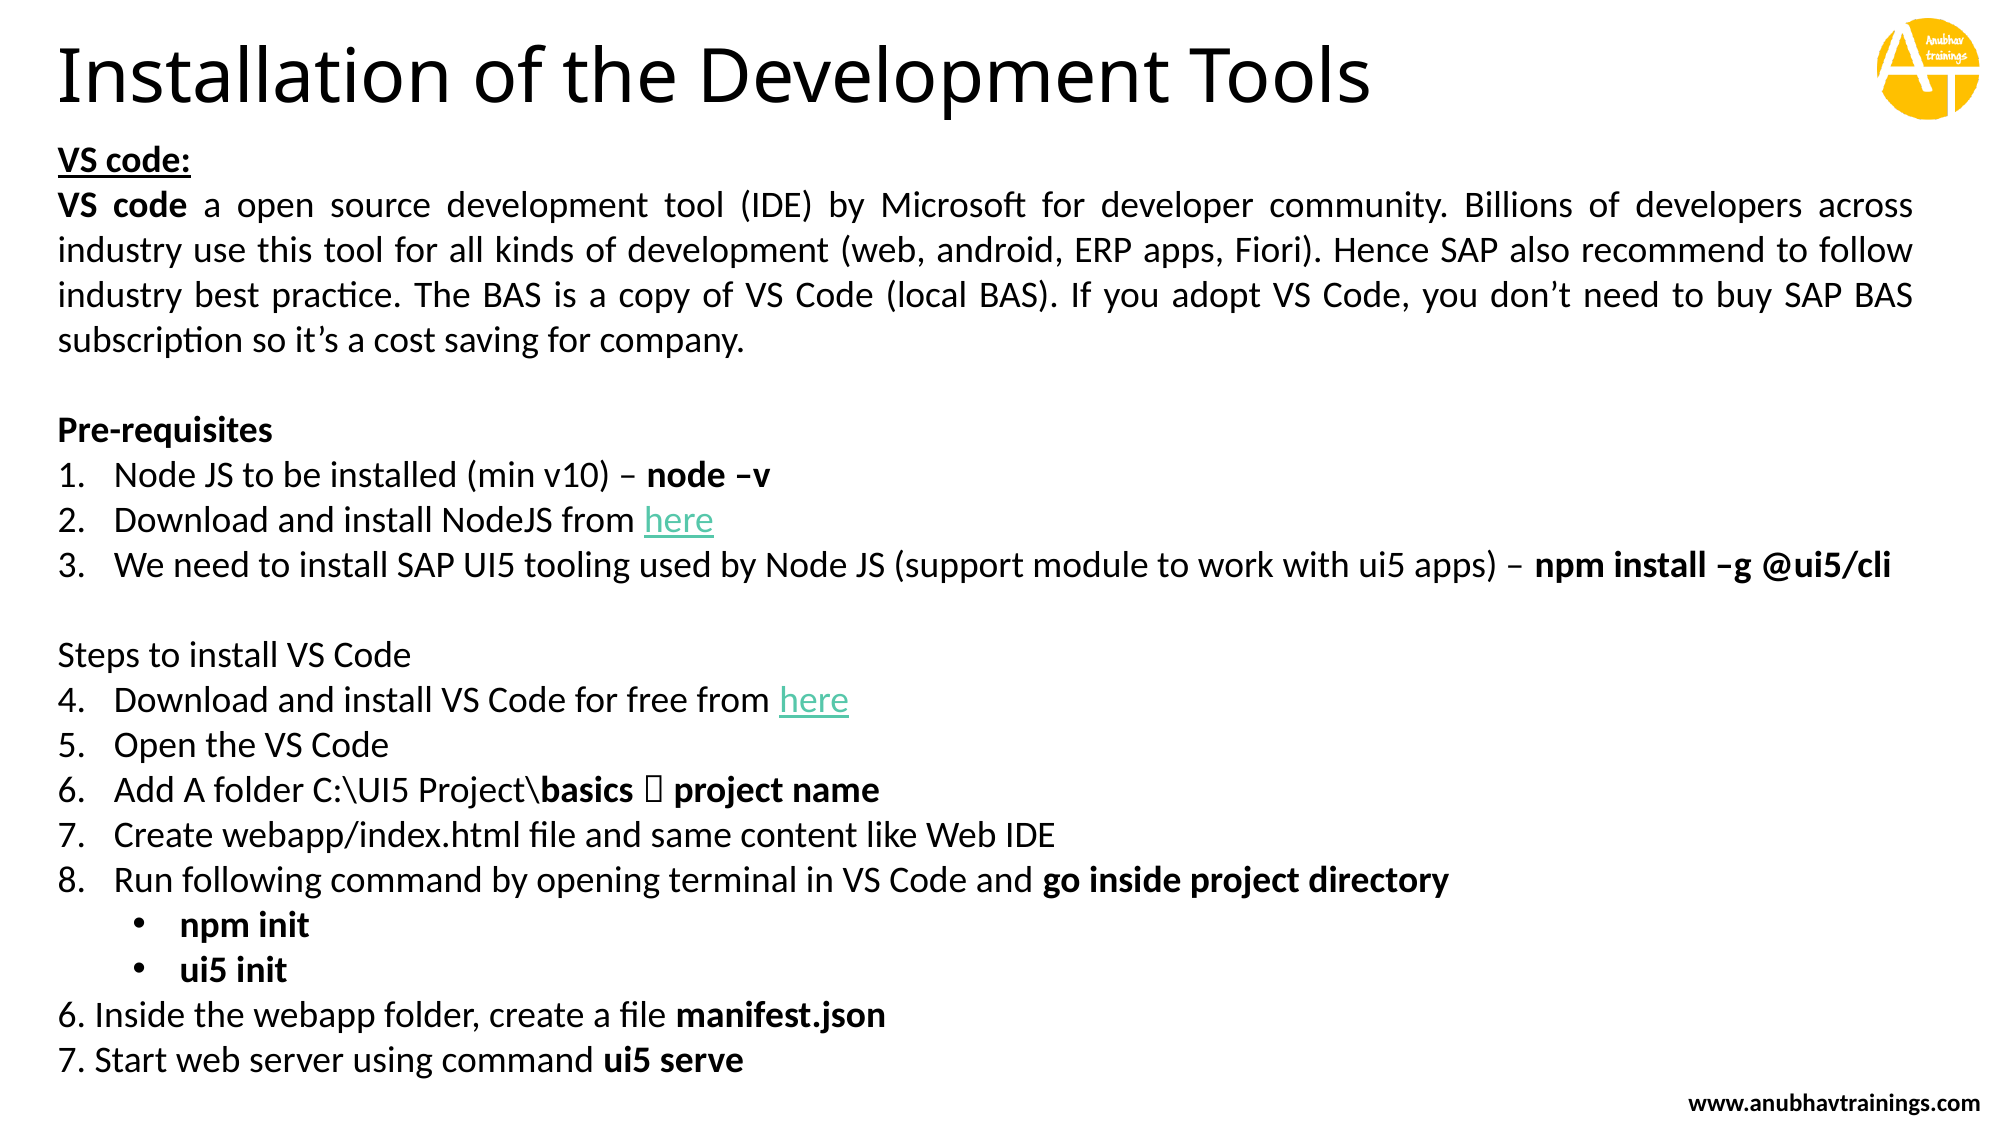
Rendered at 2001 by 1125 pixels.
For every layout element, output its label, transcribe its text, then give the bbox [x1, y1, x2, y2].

footer www.anubhavtrainings.com [1669, 1089, 2000, 1114]
text_box Installation of the Development Tools [42, 30, 1866, 127]
picture [1866, 11, 1985, 128]
text_box VS code: VS code a open source development tool (IDE) by Microsoft for developer community. Billions of developers across industry use this tool for all kinds of development (web, android, ERP apps, Fiori). Hence SAP also recommend to follow industry best practice. The BAS is a copy of VS Code (local BAS). If you adopt VS Code, you don’t need to buy SAP BAS subscription so it’s a cost saving for company. Pre-requisites Node JS to be installed (min v10) – node –v Download and install NodeJS from here We need to install SAP UI5 tooling used by Node JS (support module to work with ui5 apps) – npm install –g @ui5/cli Steps to install VS Code Download and install VS Code for free from here Open the VS Code Add A folder C:\UI5 Project\basics  project name Create webapp/index.html file and same content like Web IDE Run following command by opening terminal in VS Code and go inside project directory npm init ui5 init 6. Inside the webapp folder, create a file manifest.json 7. Start web server using command ui5 serve [42, 127, 1931, 1088]
